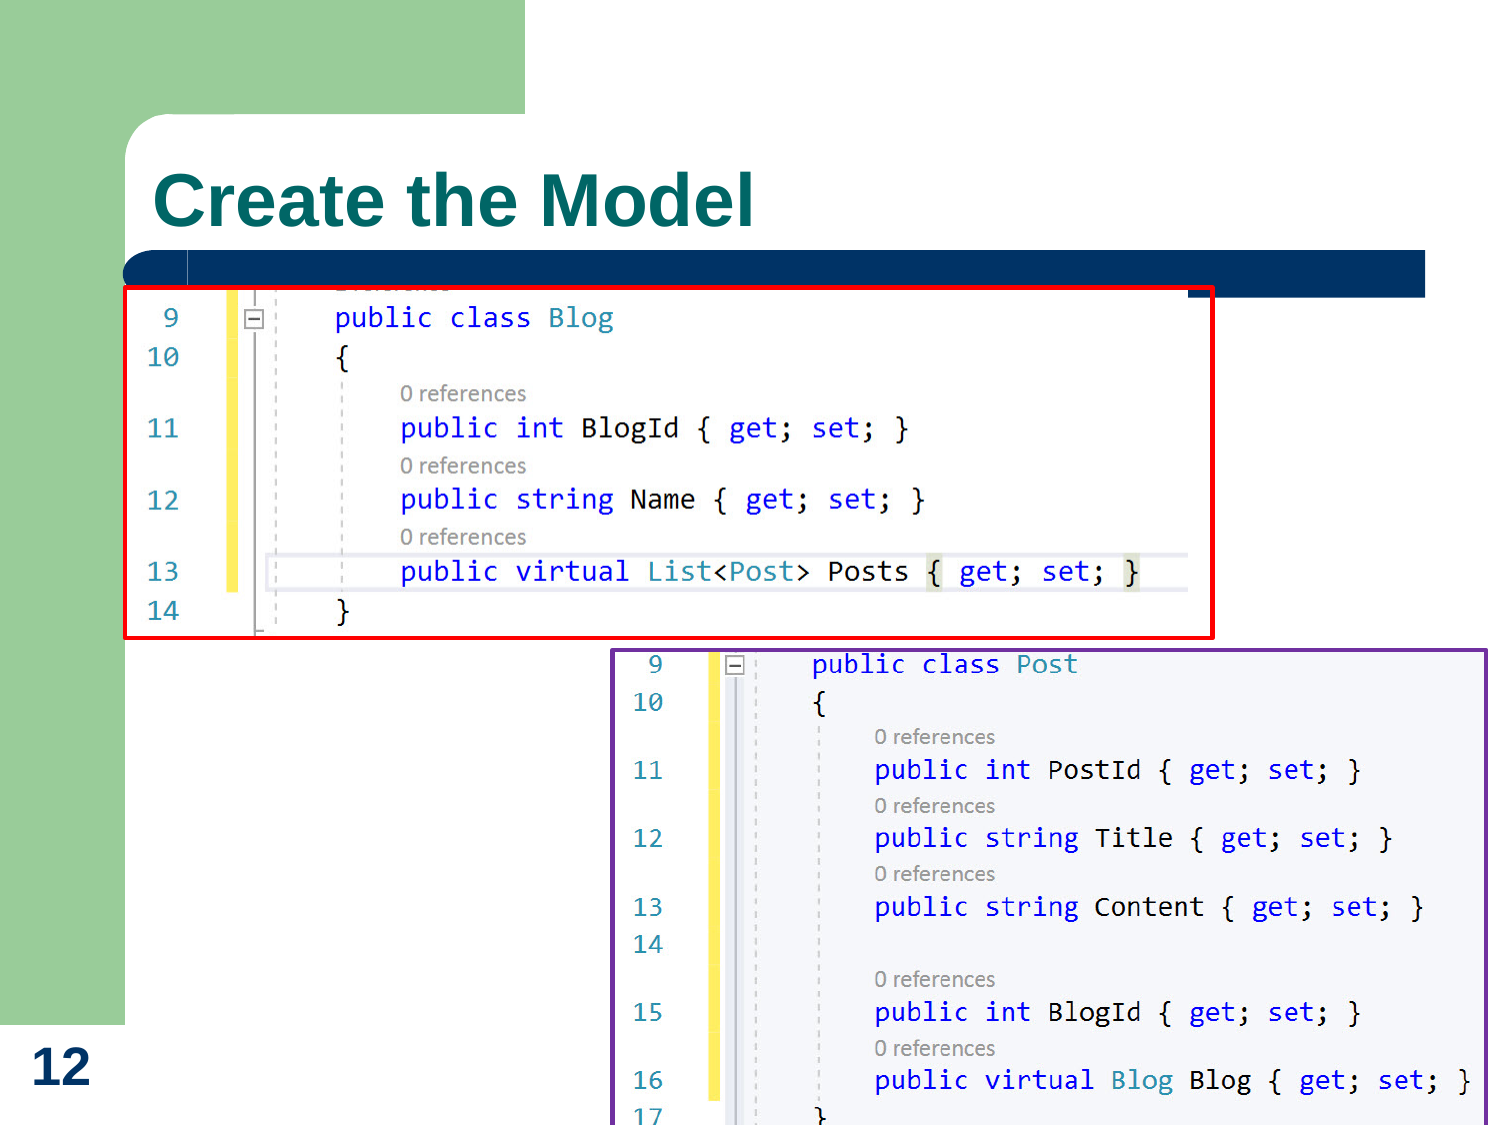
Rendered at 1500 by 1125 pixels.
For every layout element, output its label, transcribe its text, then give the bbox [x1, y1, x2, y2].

picture [591, 649, 1487, 1125]
picture [124, 287, 1188, 639]
text_box [1188, 287, 1213, 639]
slide_number 12 [13, 1023, 111, 1105]
title Create the Model [137, 112, 1438, 251]
